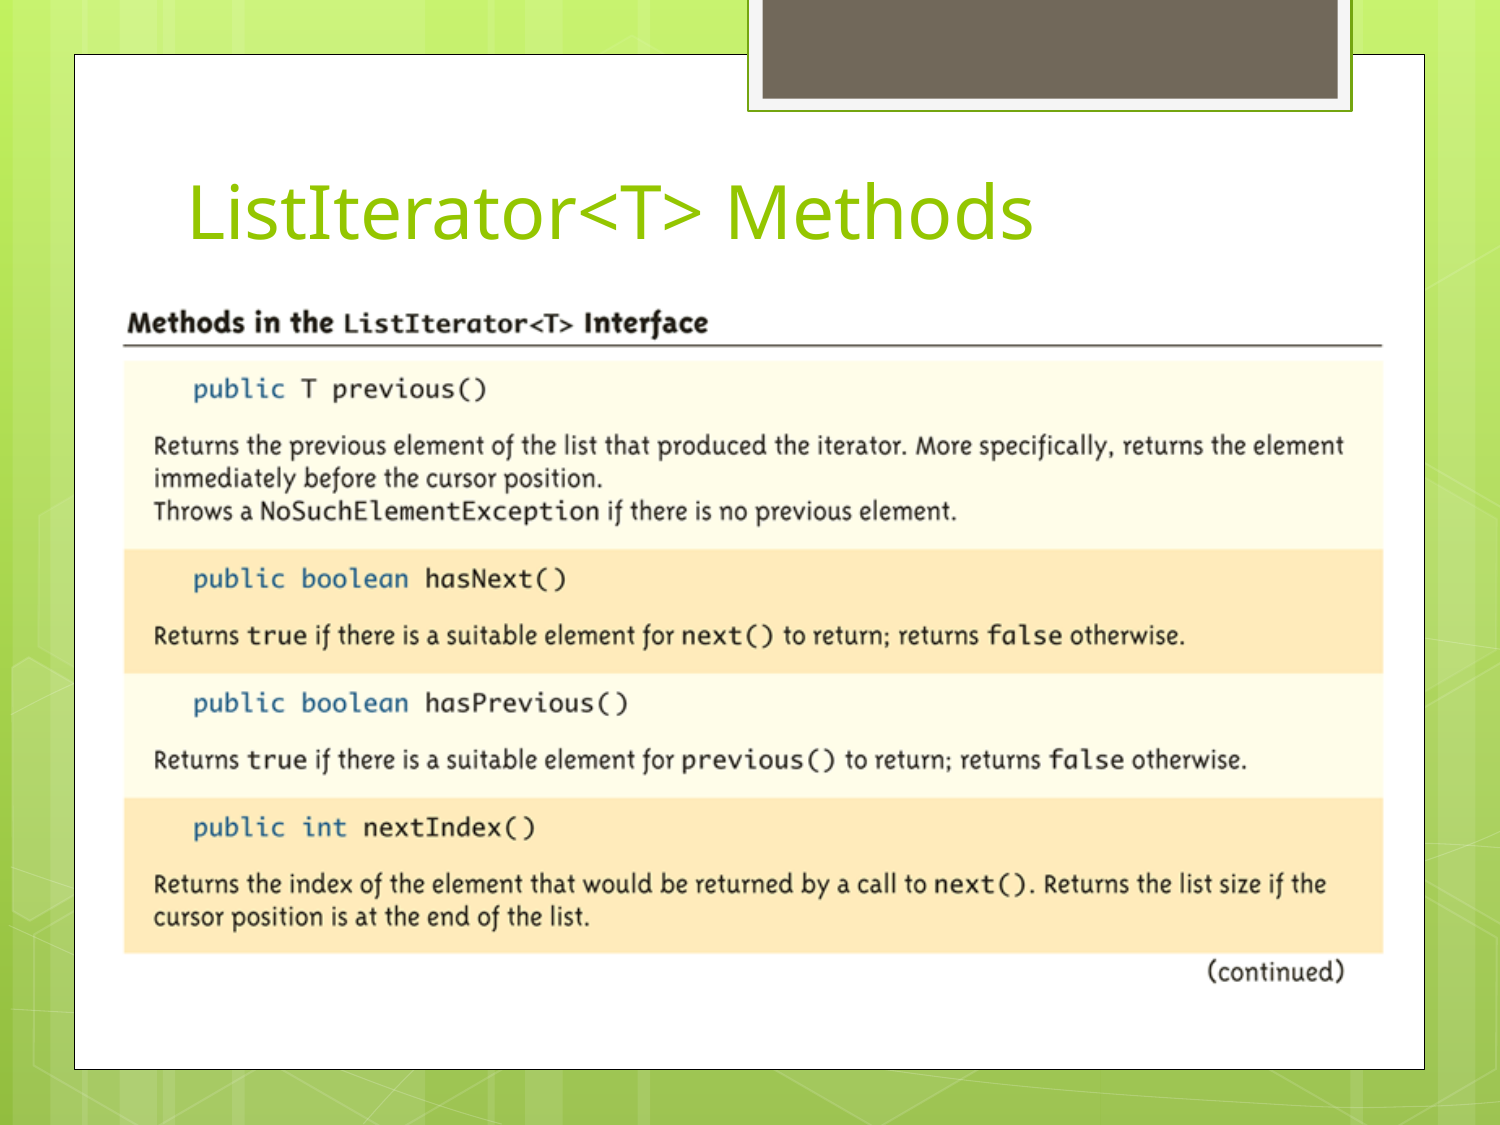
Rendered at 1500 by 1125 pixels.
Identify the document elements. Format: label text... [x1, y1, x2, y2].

picture [89, 287, 1411, 988]
title ListIterator<T> Methods [171, 75, 1324, 263]
